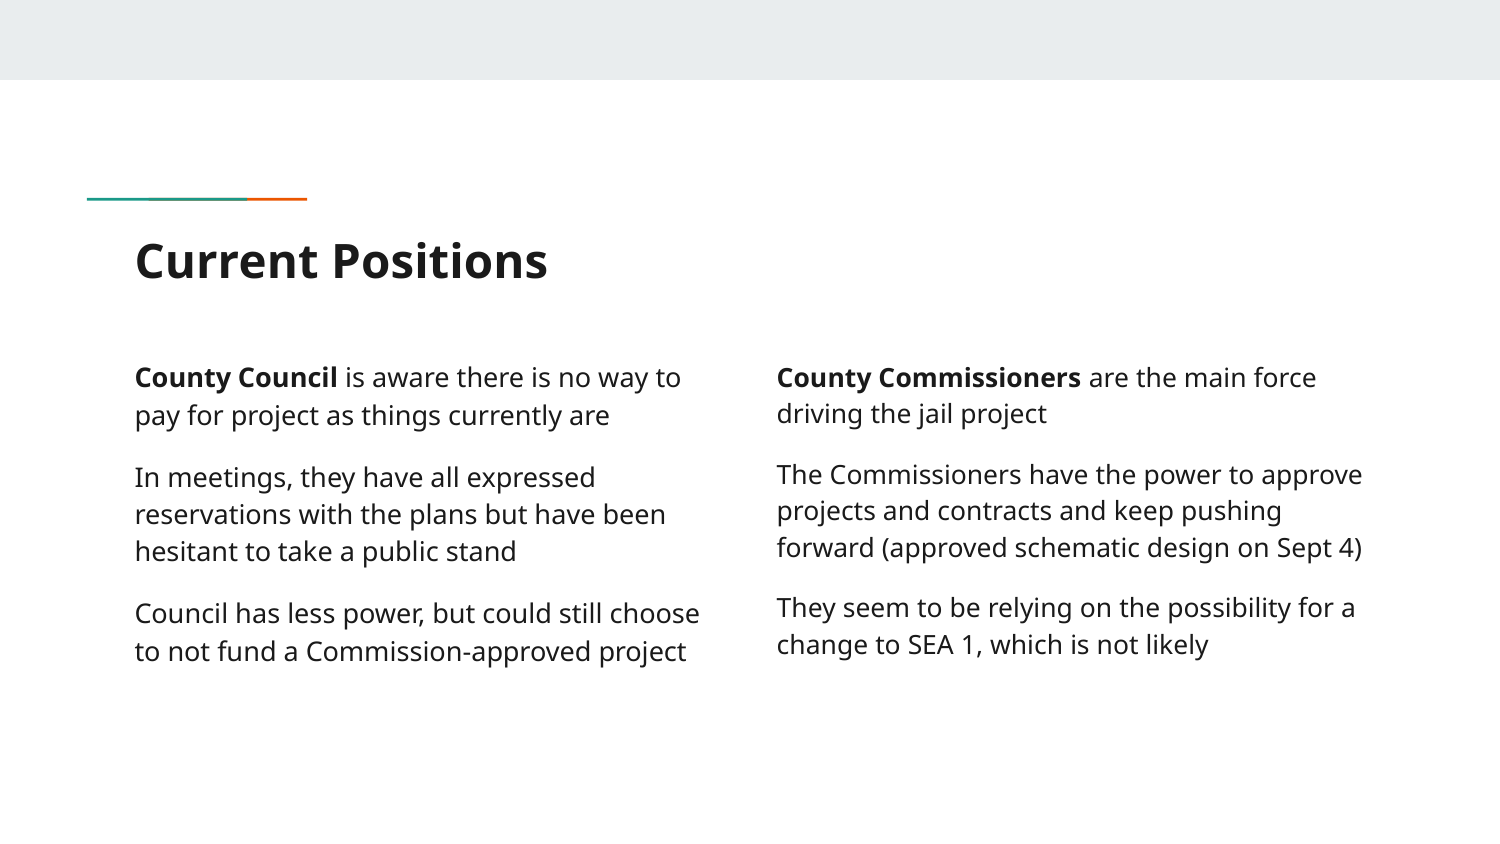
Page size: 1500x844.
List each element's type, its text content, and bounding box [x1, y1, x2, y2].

list County Council is aware there is no way to pay for project as things currently are In meetings, they have all expressed reservations with the plans but have been hesitant to take a public stand Council has less power, but could still choose to not fund a Commission-approved project [119, 341, 739, 712]
title Current Positions [119, 216, 1381, 305]
list County Commissioners are the main force driving the jail project The Commissioners have the power to approve projects and contracts and keep pushing forward (approved schematic design on Sept 4) They seem to be relying on the possibility for a change to SEA 1, which is not likely [761, 341, 1381, 712]
